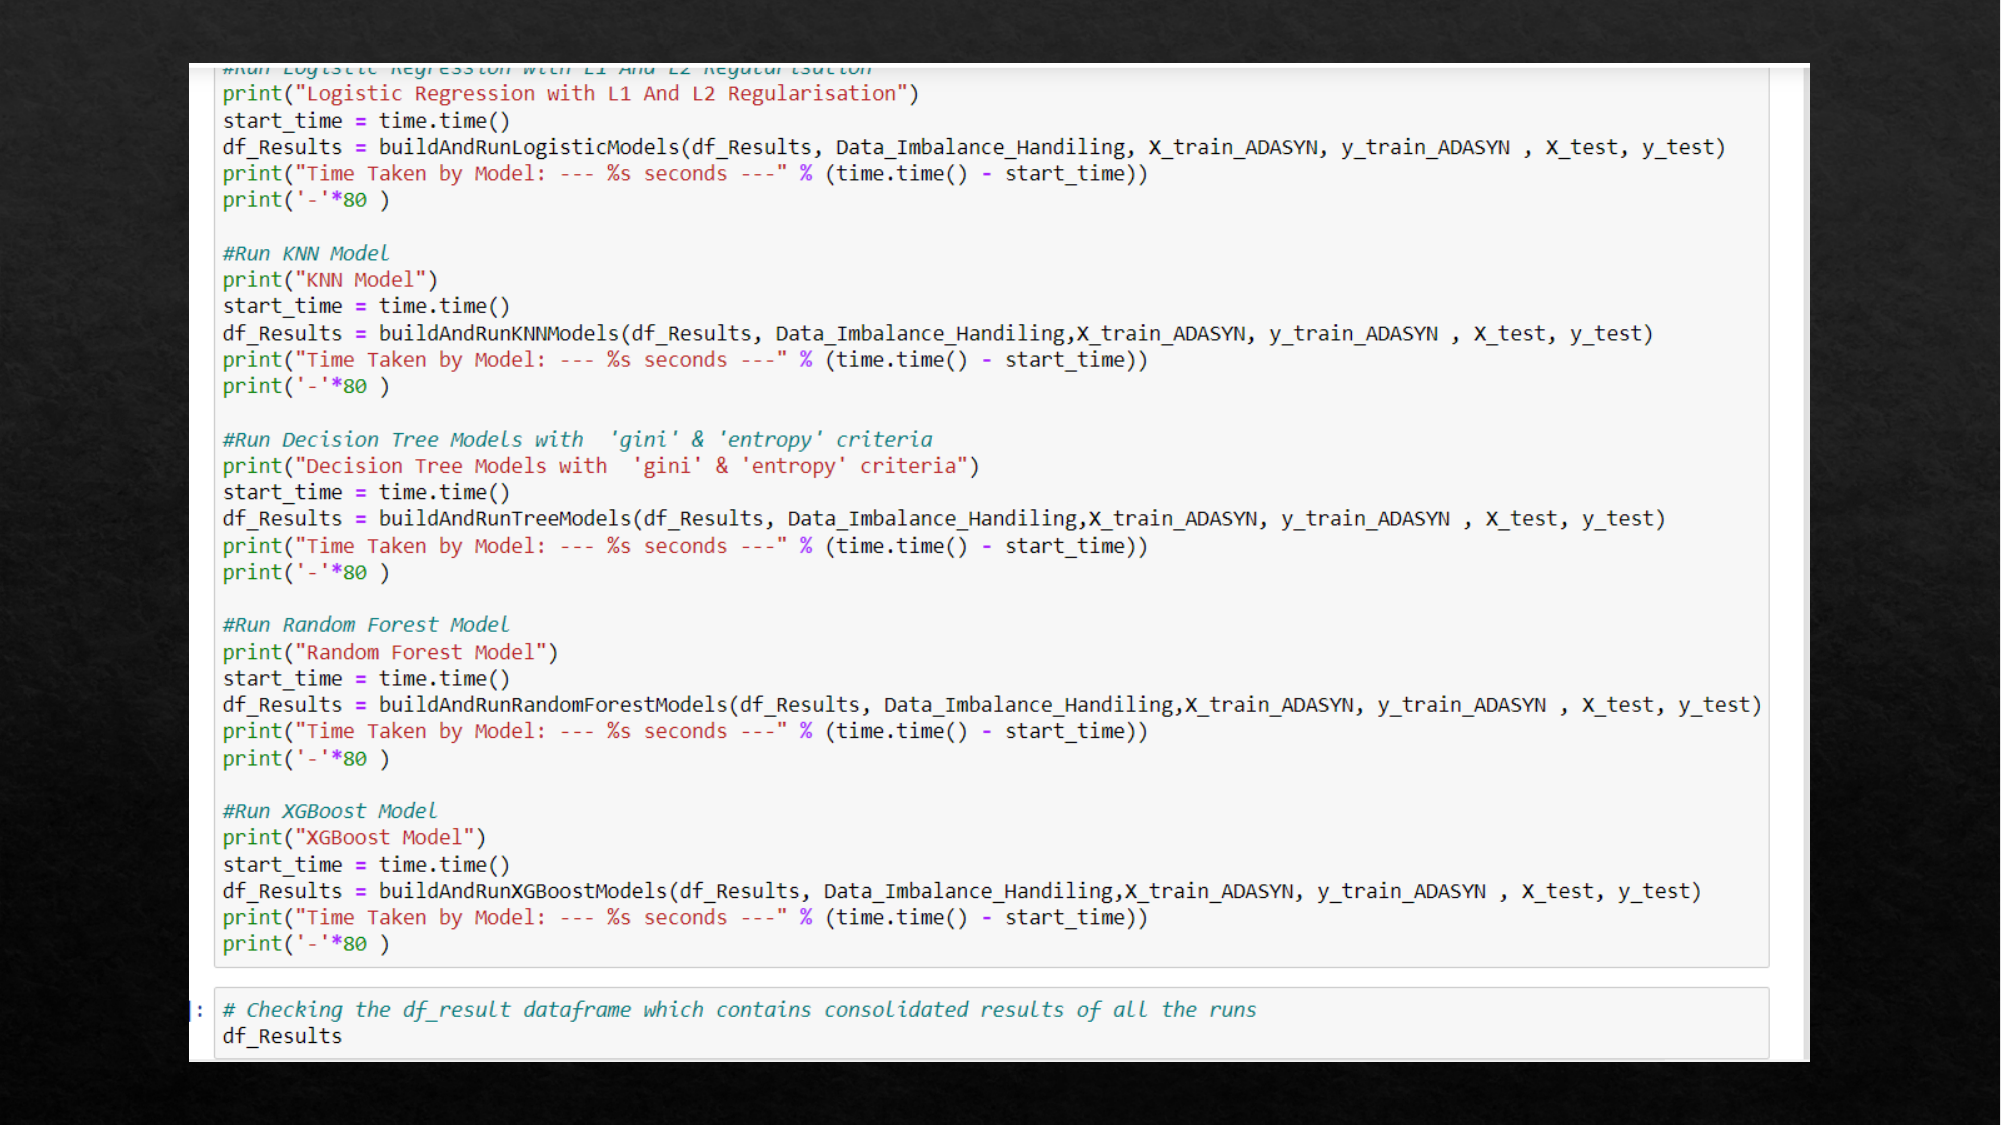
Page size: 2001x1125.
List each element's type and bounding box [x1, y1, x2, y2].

picture [189, 62, 1811, 1063]
